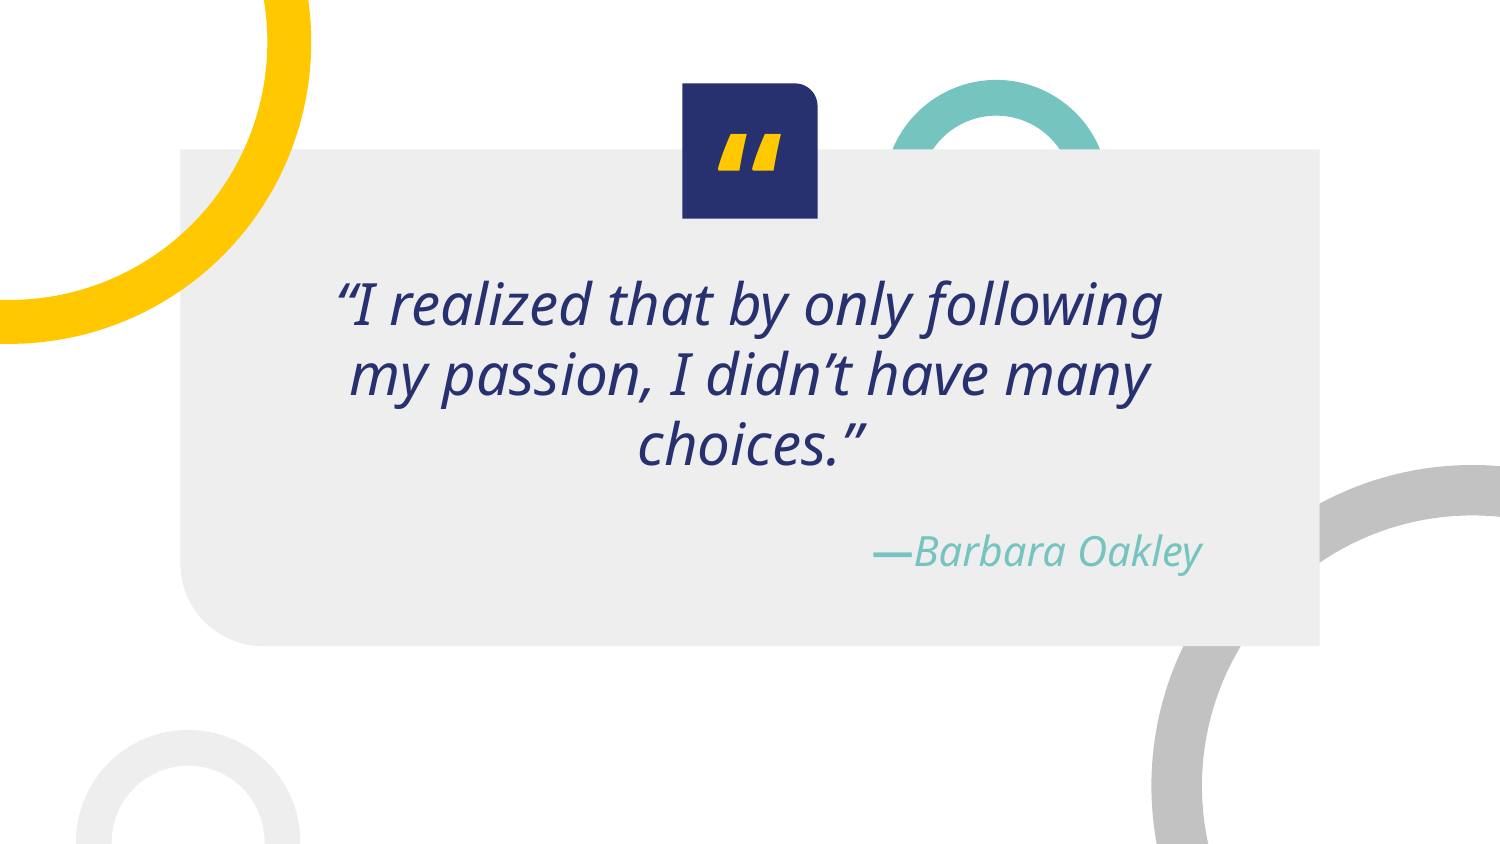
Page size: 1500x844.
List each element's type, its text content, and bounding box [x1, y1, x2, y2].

text_box “ [678, 76, 822, 239]
title “I realized that by only following my passion, I didn’t have many choices.” [277, 251, 1223, 565]
text_box [0, 0, 312, 344]
text_box [180, 149, 1320, 647]
subtitle —Barbara Oakley [705, 509, 1369, 592]
